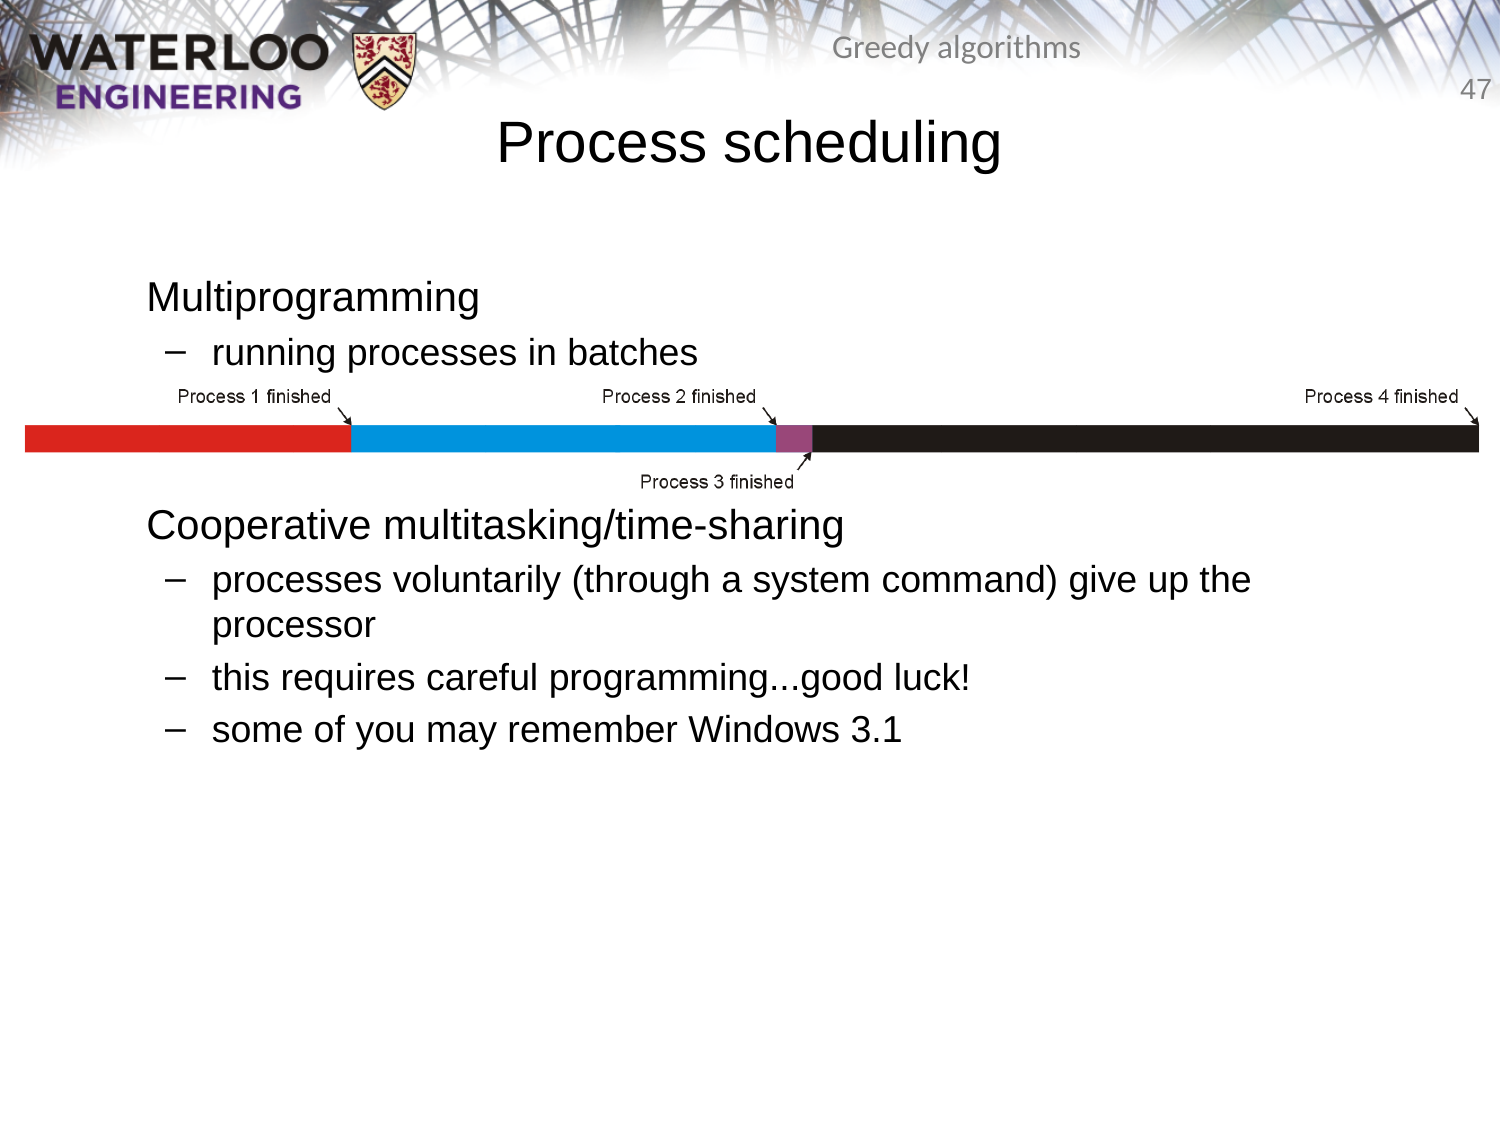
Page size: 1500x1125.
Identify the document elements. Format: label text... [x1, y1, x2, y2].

list Multiprogramming running processes in batches Cooperative multitasking/time-sharing processes voluntarily (through a system command) give up the processor this requires careful programming...good luck! some of you may remember Windows 3.1 [74, 262, 1426, 383]
picture [0, 0, 1500, 1125]
list Multiprogramming running processes in batches Cooperative multitasking/time-sharing processes voluntarily (through a system command) give up the processor this requires careful programming...good luck! some of you may remember Windows 3.1 [74, 499, 1426, 1006]
title Process scheduling [74, 44, 1426, 233]
